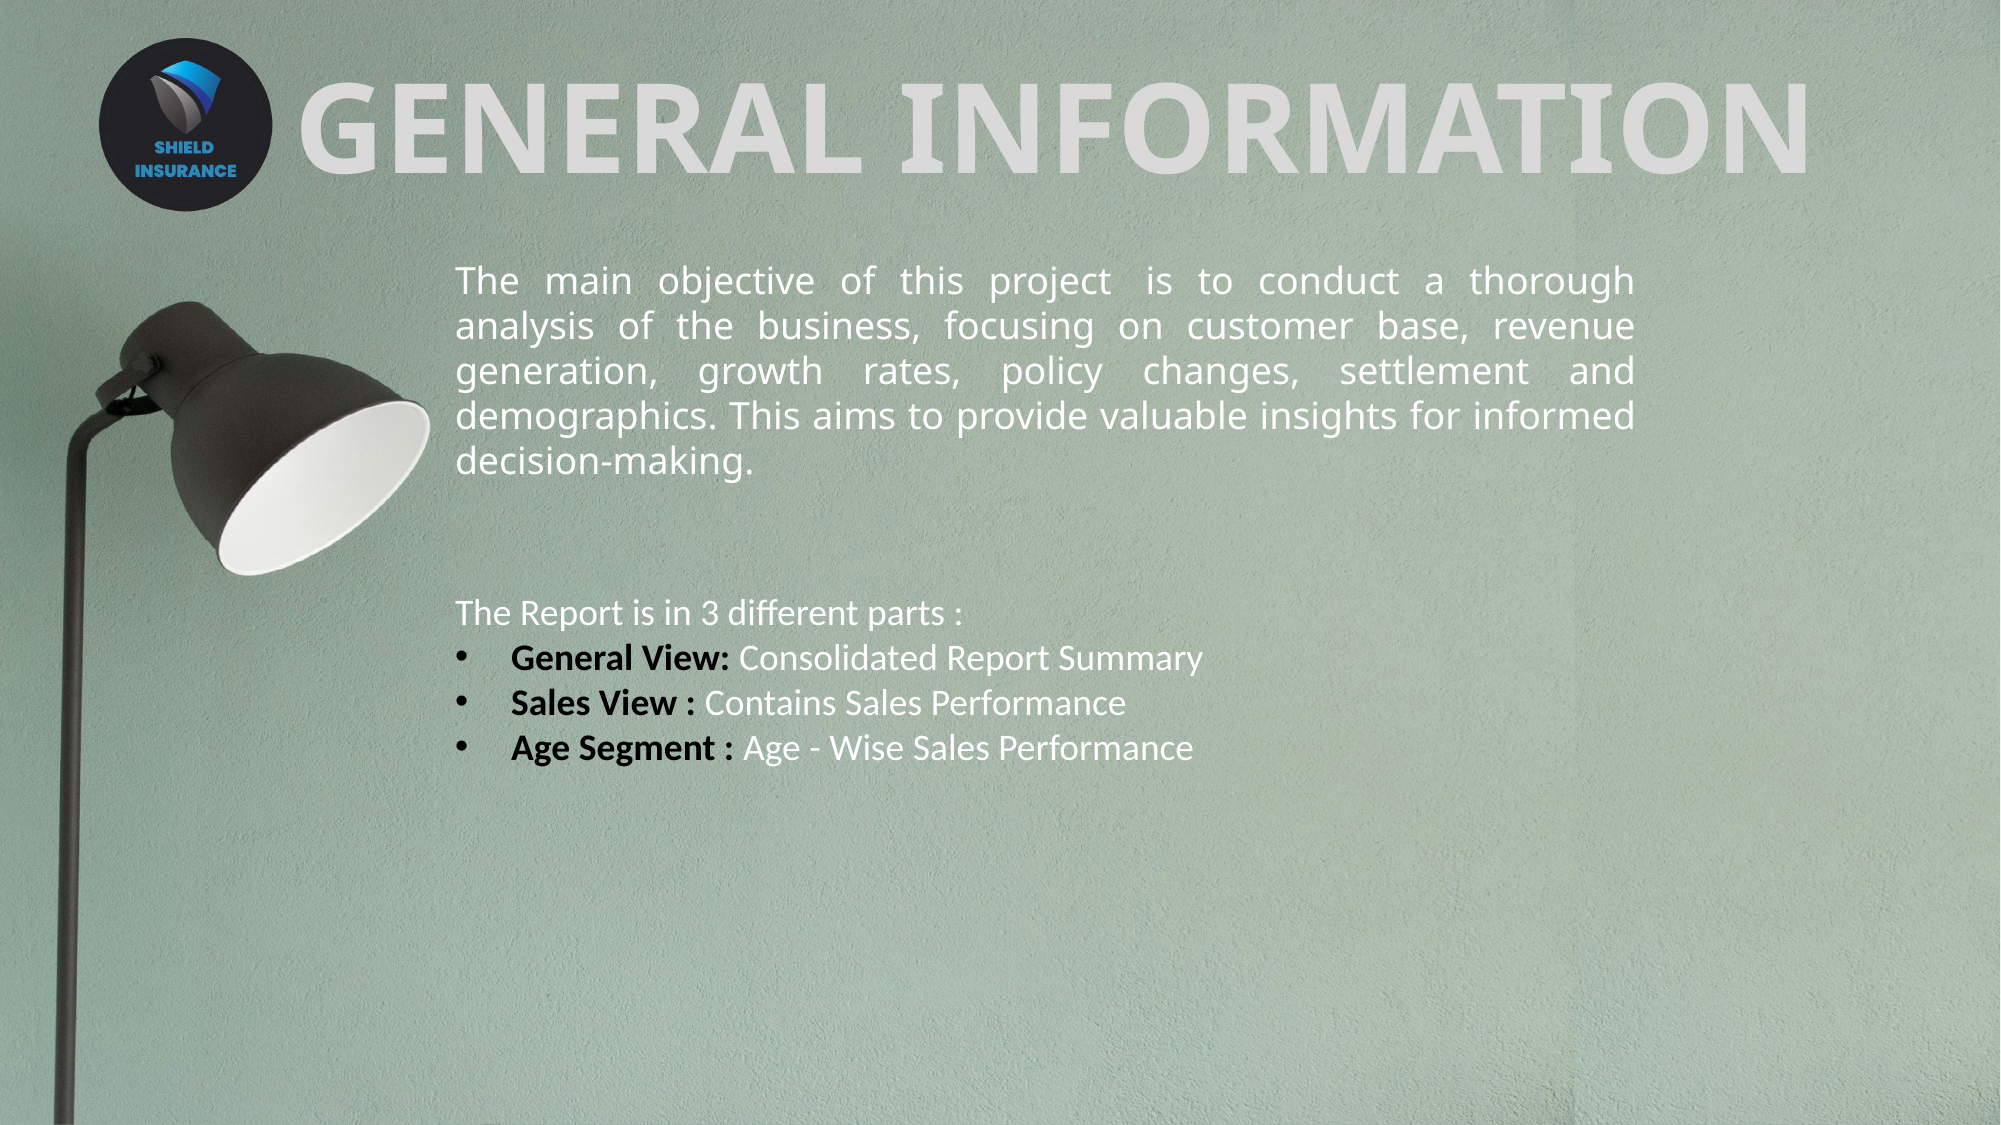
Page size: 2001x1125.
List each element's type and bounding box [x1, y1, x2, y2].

picture [91, 30, 280, 219]
text_box [0, 0, 2000, 1125]
